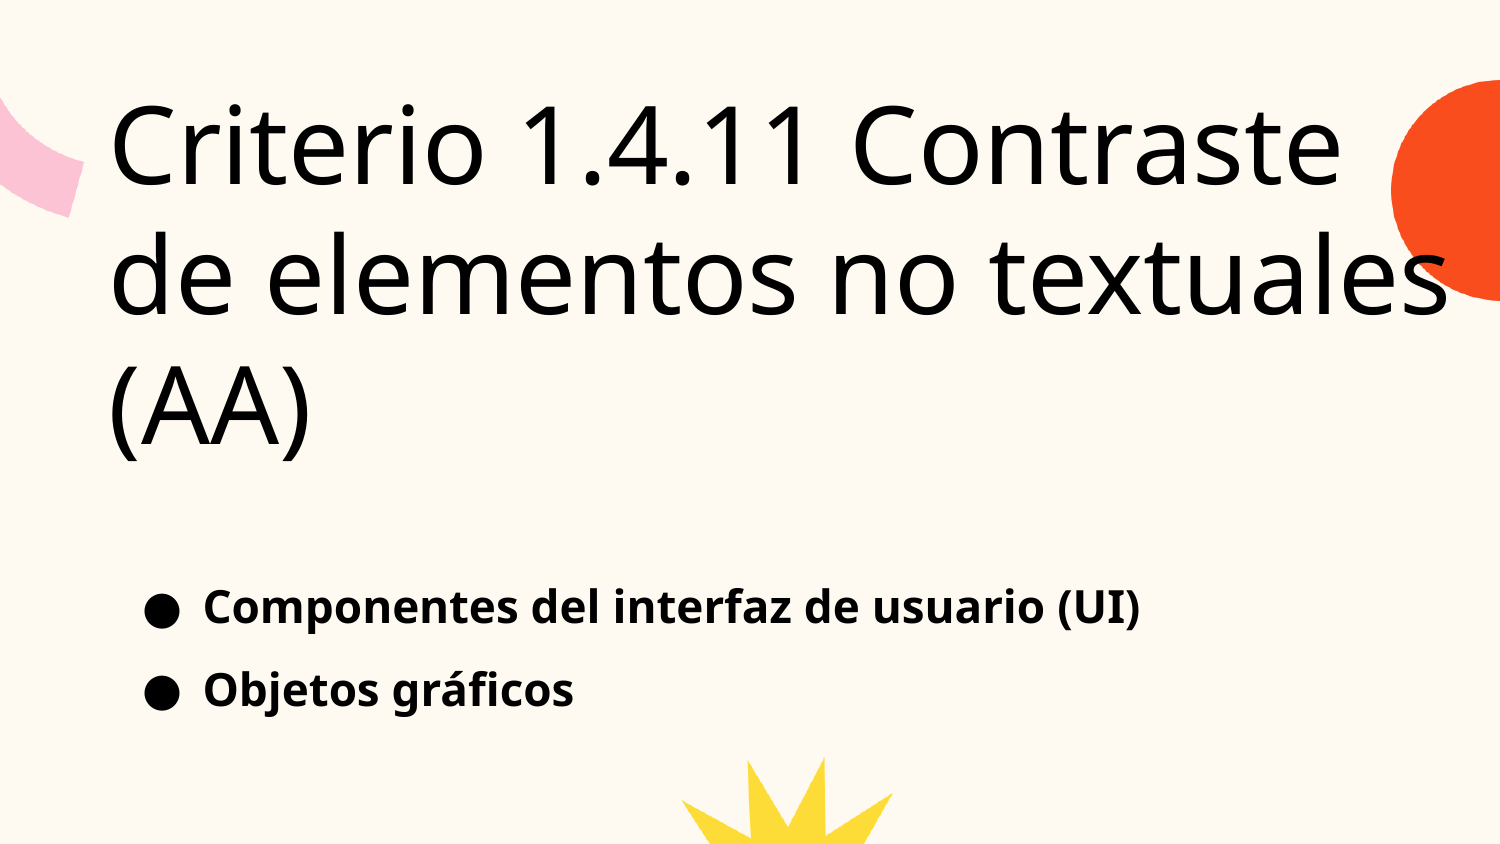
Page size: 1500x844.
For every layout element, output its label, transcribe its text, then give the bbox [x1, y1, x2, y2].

picture [0, 0, 1500, 844]
text_box Criterio 1.4.11 Contraste de elementos no textuales (AA) [93, 61, 1500, 481]
text_box Componentes del interfaz de usuario (UI) Objetos gráficos [112, 535, 1388, 825]
